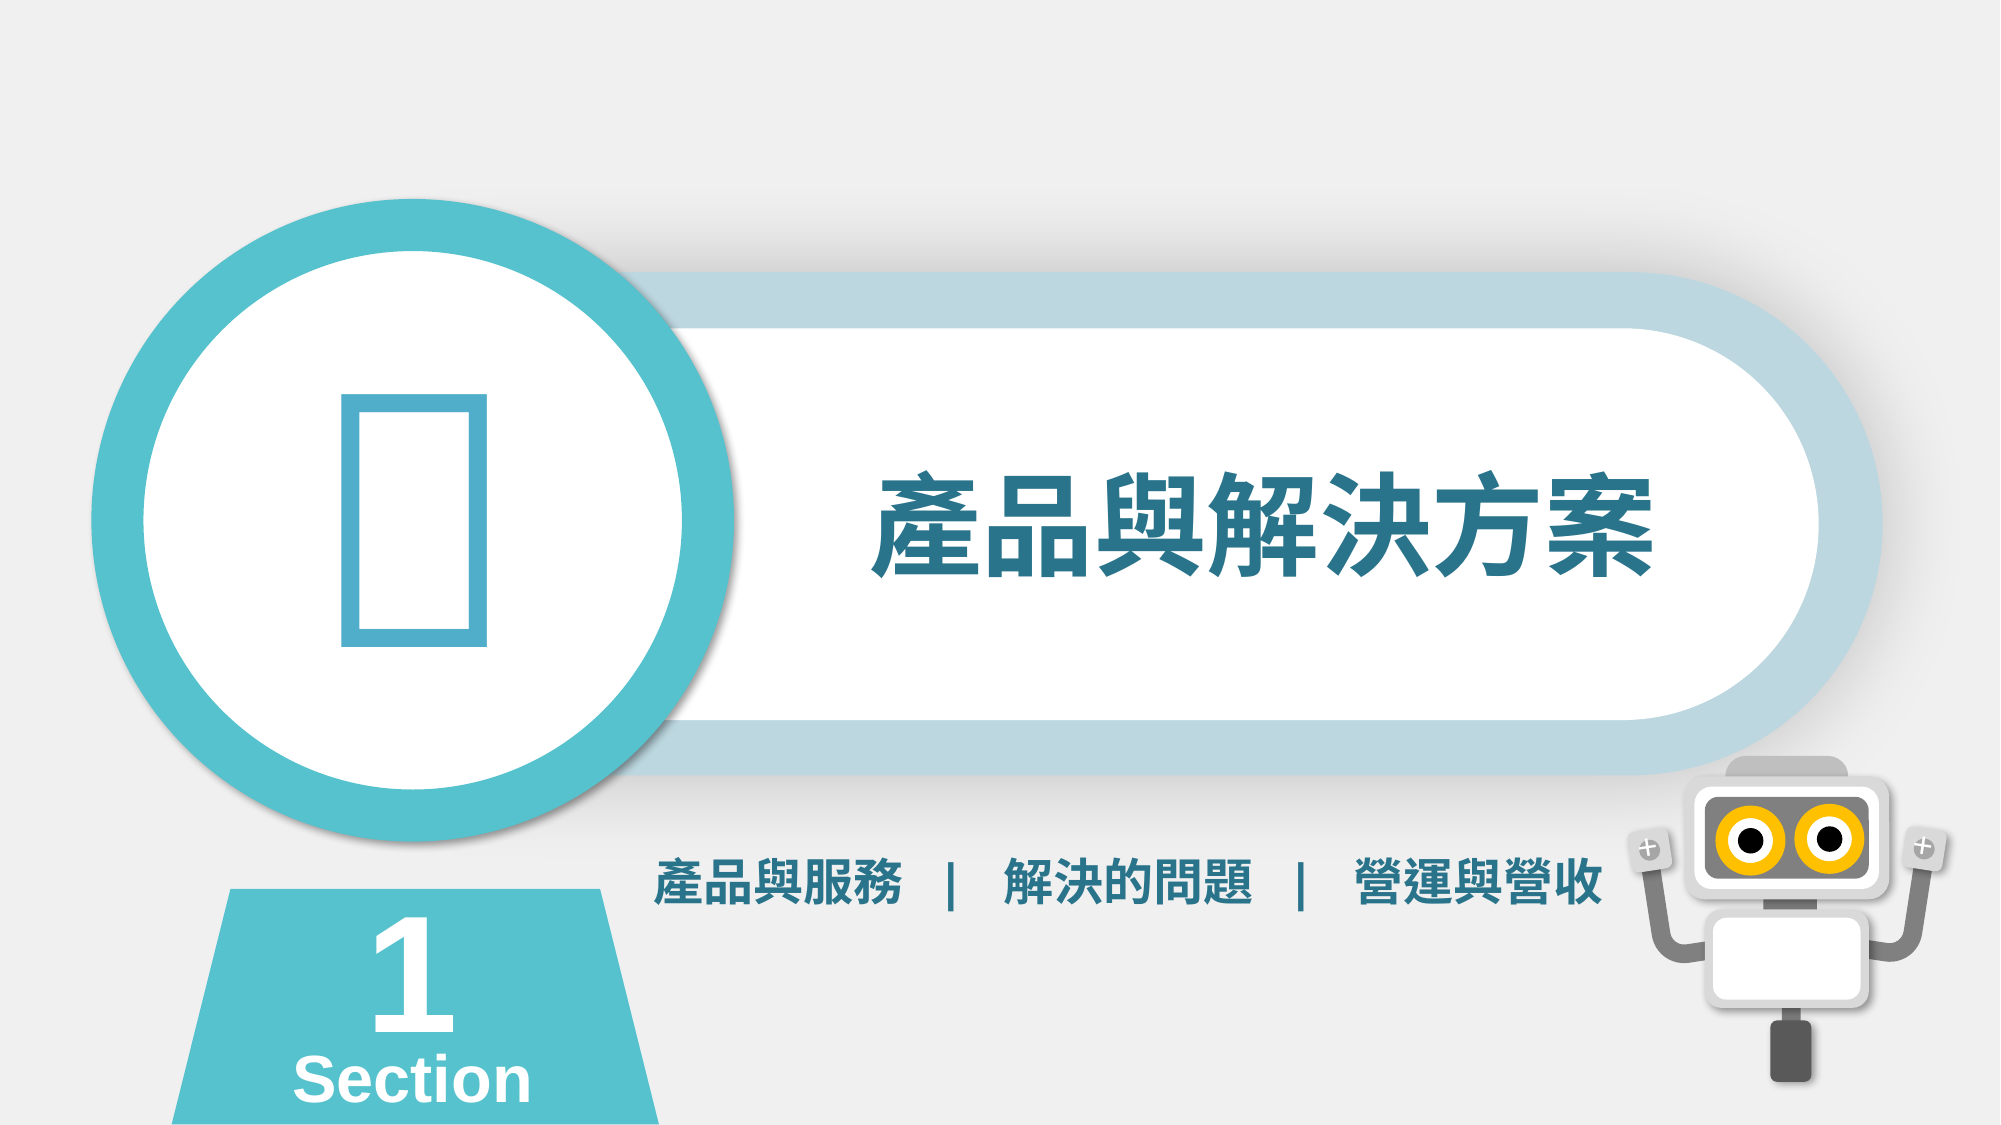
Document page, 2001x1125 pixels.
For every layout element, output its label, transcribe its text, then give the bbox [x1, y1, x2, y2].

text_box 產品與服務 | 解決的問題 | 營運與營收 [638, 842, 1618, 918]
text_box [1636, 755, 1938, 1082]
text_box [276, 272, 1883, 776]
text_box [116, 223, 575, 817]
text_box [171, 858, 659, 1125]
